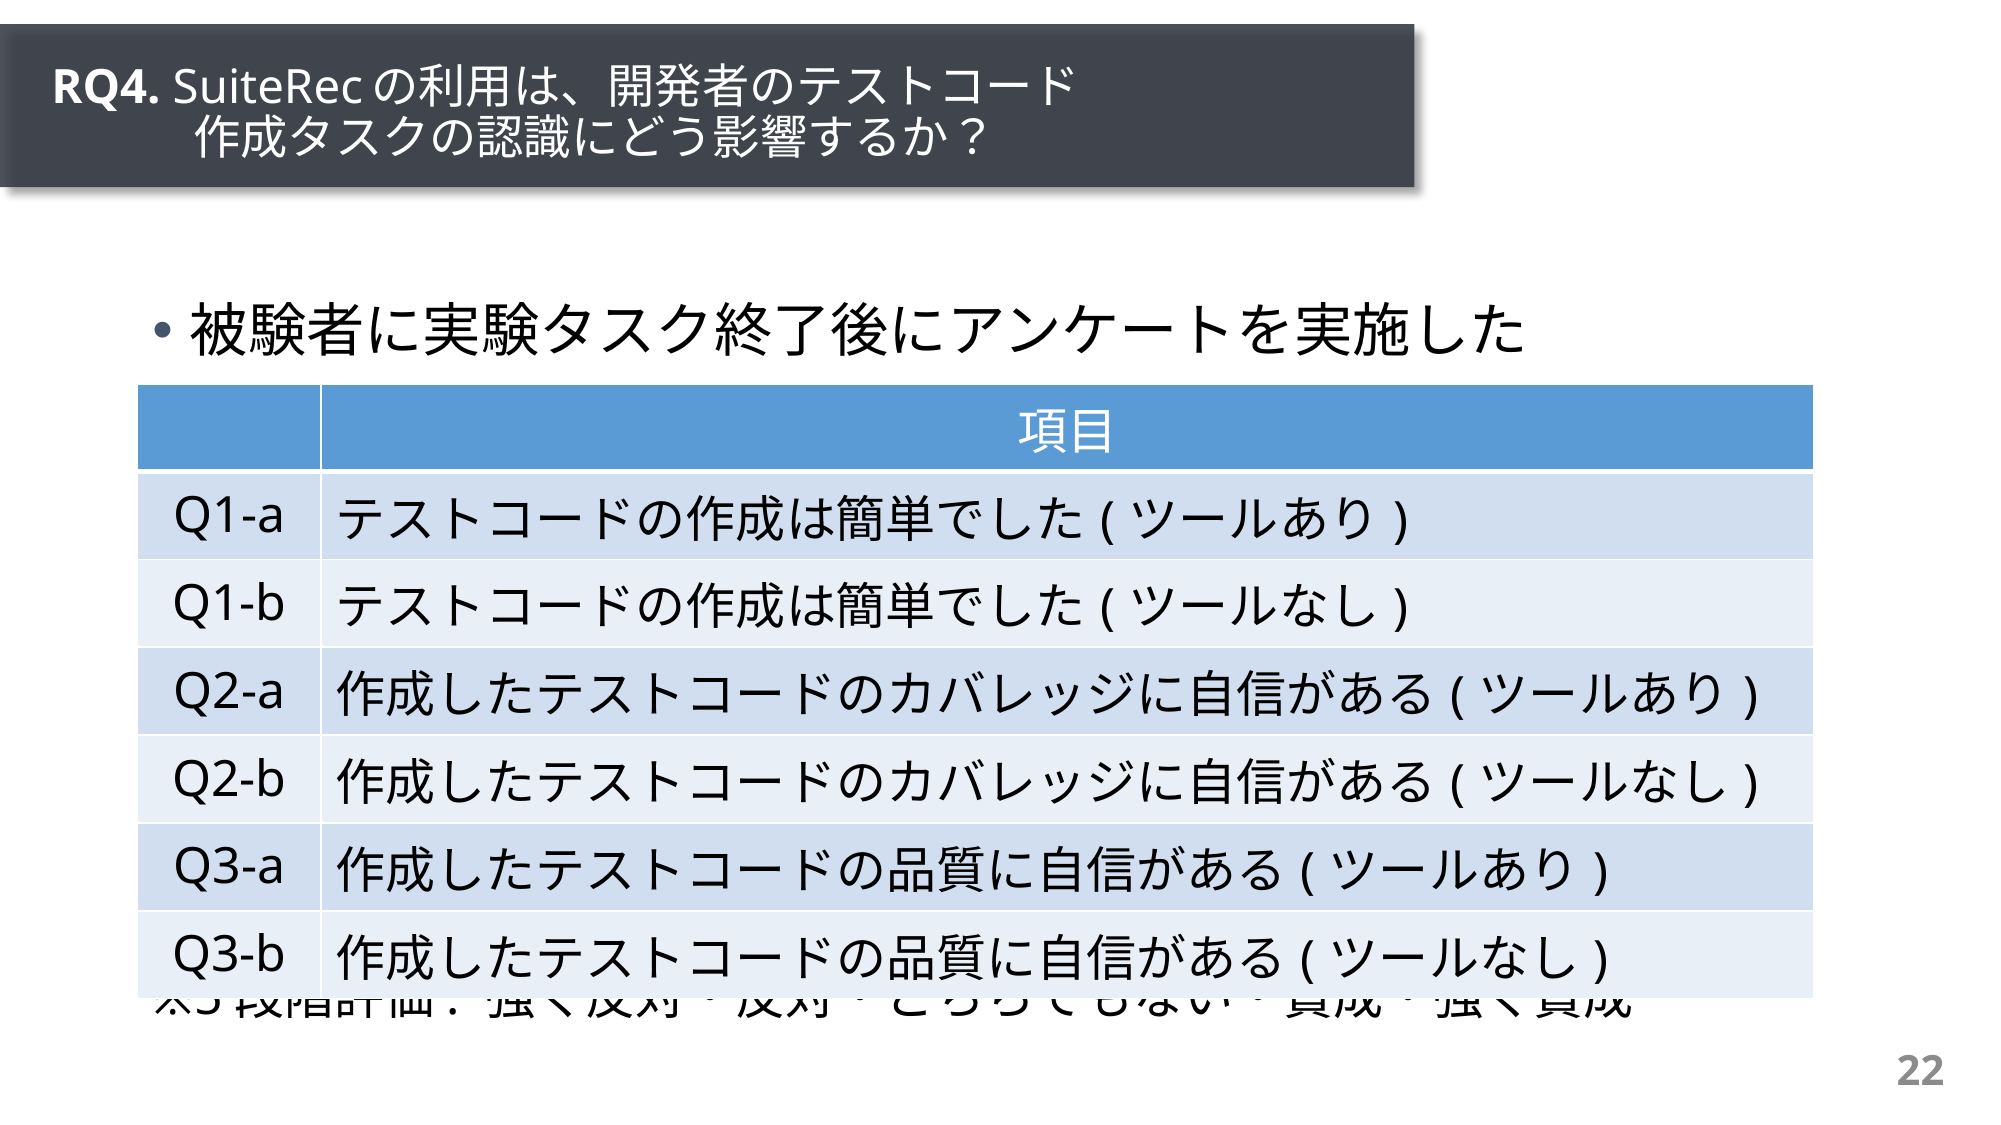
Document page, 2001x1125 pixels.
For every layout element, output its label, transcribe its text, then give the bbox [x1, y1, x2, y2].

table_cell テストコードの作成は簡単でした(ツールあり) [322, 474, 1813, 559]
table_cell Q3-a [138, 824, 320, 910]
table_cell Q1-b [138, 560, 320, 646]
table_cell Q2-b [138, 736, 320, 822]
table_header [138, 385, 320, 469]
table_cell テストコードの作成は簡単でした(ツールなし) [322, 560, 1813, 646]
table_cell 作成したテストコードの品質に自信がある(ツールなし) [322, 912, 1813, 998]
table_cell Q2-a [138, 648, 320, 734]
table_cell 作成したテストコードのカバレッジに自信がある(ツールあり) [322, 648, 1813, 734]
table_cell 作成したテストコードのカバレッジに自信がある(ツールなし) [322, 736, 1813, 822]
table_cell 作成したテストコードの品質に自信がある(ツールあり) [322, 824, 1813, 910]
table_cell Q1-a [138, 474, 320, 559]
title RQ4. SuiteRecの利用は、開発者のテストコード 作成タスクの認識にどう影響するか？ [36, 54, 1425, 174]
table_cell Q3-b [138, 912, 320, 998]
table_header 項目 [322, 385, 1813, 469]
list 被験者に実験タスク終了後にアンケートを実施した ※5段階評価: 強く反対・反対・どちらでもない・賛成・強く賛成 [137, 294, 1863, 1050]
